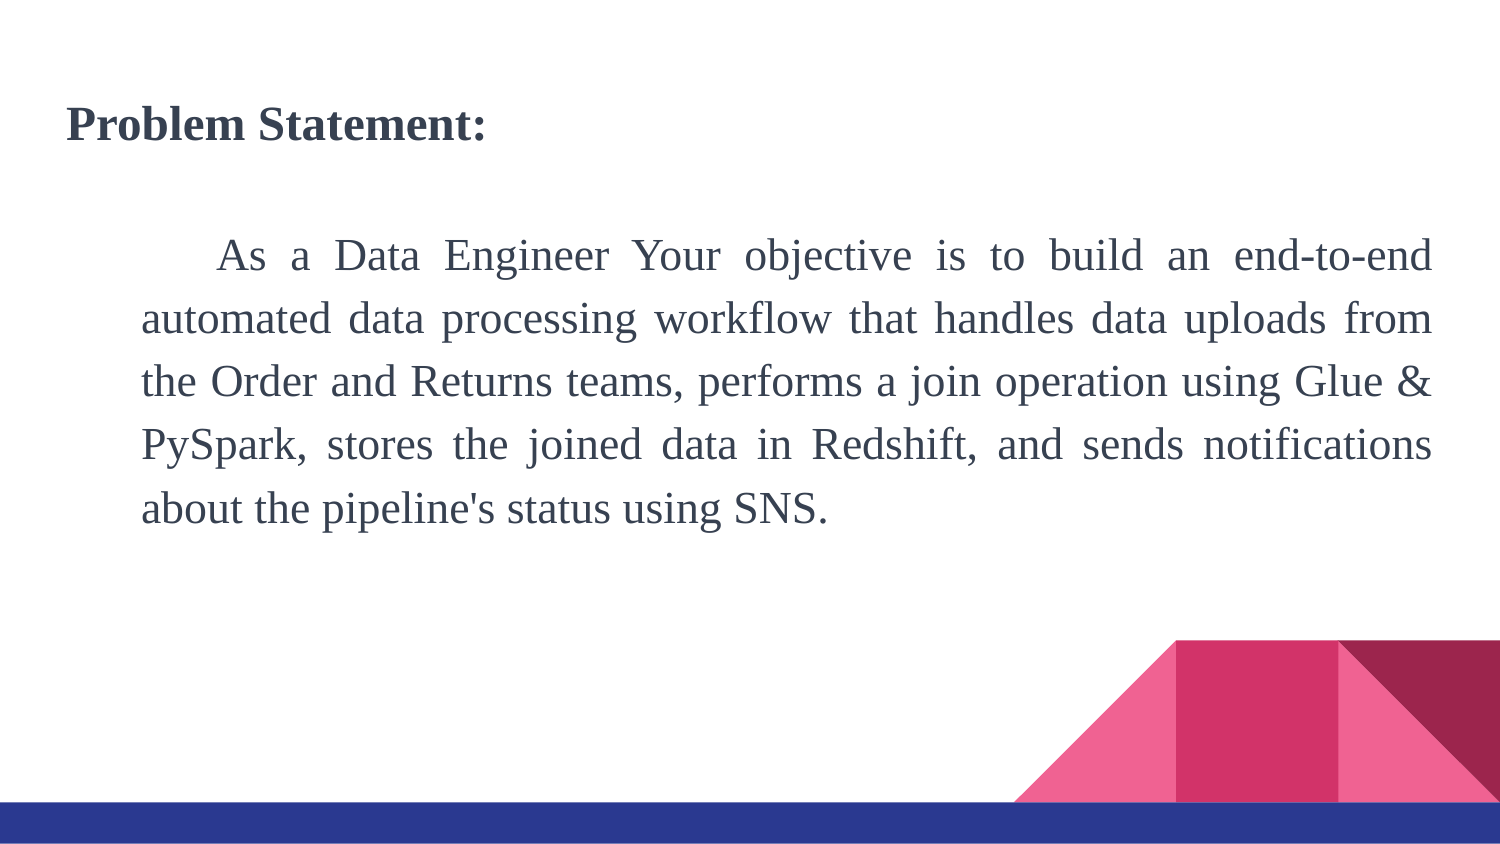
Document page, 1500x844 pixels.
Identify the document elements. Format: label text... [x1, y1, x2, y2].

list As a Data Engineer Your objective is to build an end-to-end automated data processing workflow that handles data uploads from the Order and Returns teams, performs a join operation using Glue & PySpark, stores the joined data in Redshift, and sends notifications about the pipeline's status using SNS. [51, 201, 1449, 750]
title Problem Statement: [51, 67, 1449, 167]
